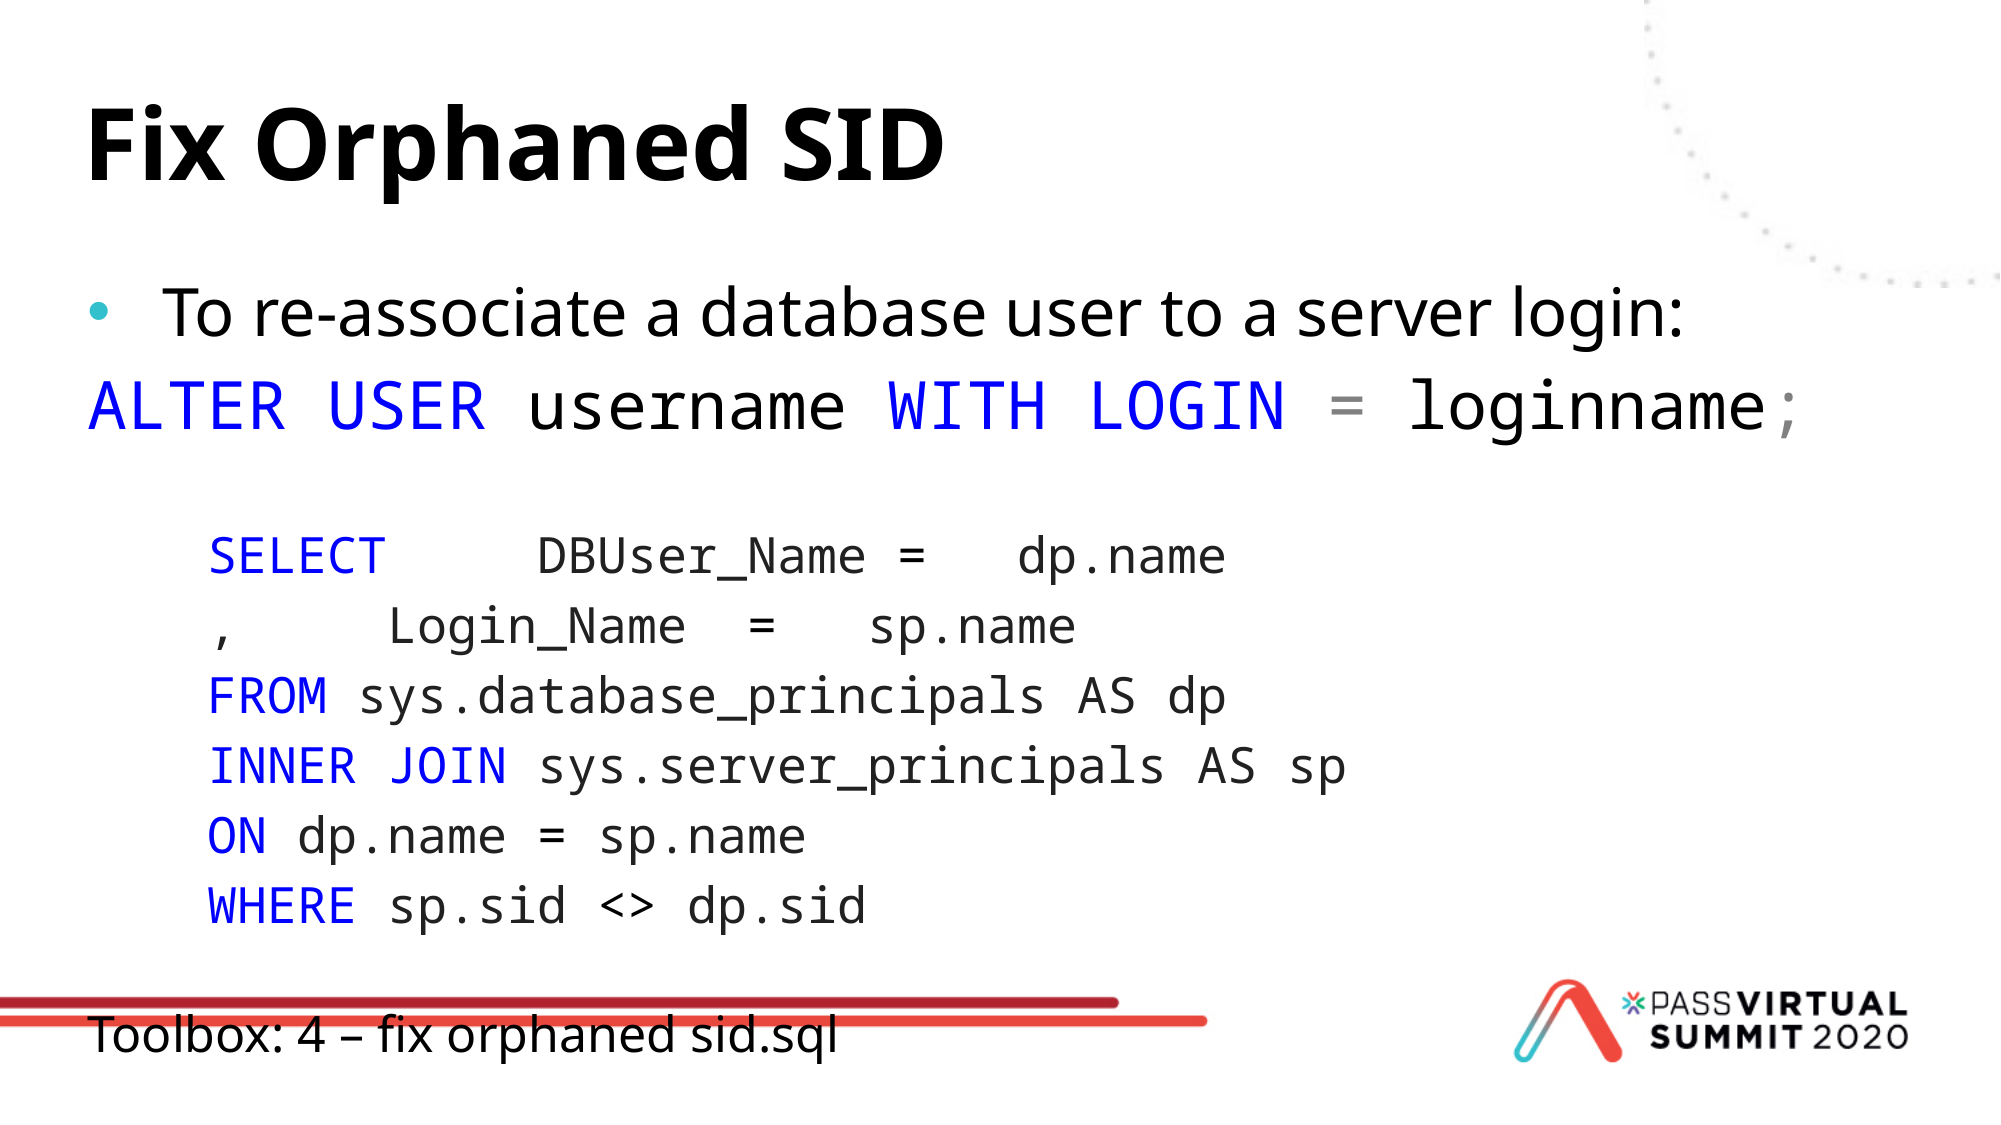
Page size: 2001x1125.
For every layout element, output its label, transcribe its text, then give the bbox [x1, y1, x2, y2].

title Fix Orphaned SID [68, 95, 1924, 231]
picture [0, 0, 2000, 1125]
list To re-associate a database user to a server login: ALTER USER username WITH LOGIN = loginname; SELECT DBUser_Name = dp.name , Login_Name = sp.name FROM sys.database_principals AS dp INNER JOIN sys.server_principals AS sp ON dp.name = sp.name WHERE sp.sid <> dp.sid Toolbox: 4 – fix orphaned sid.sql [72, 262, 1988, 386]
